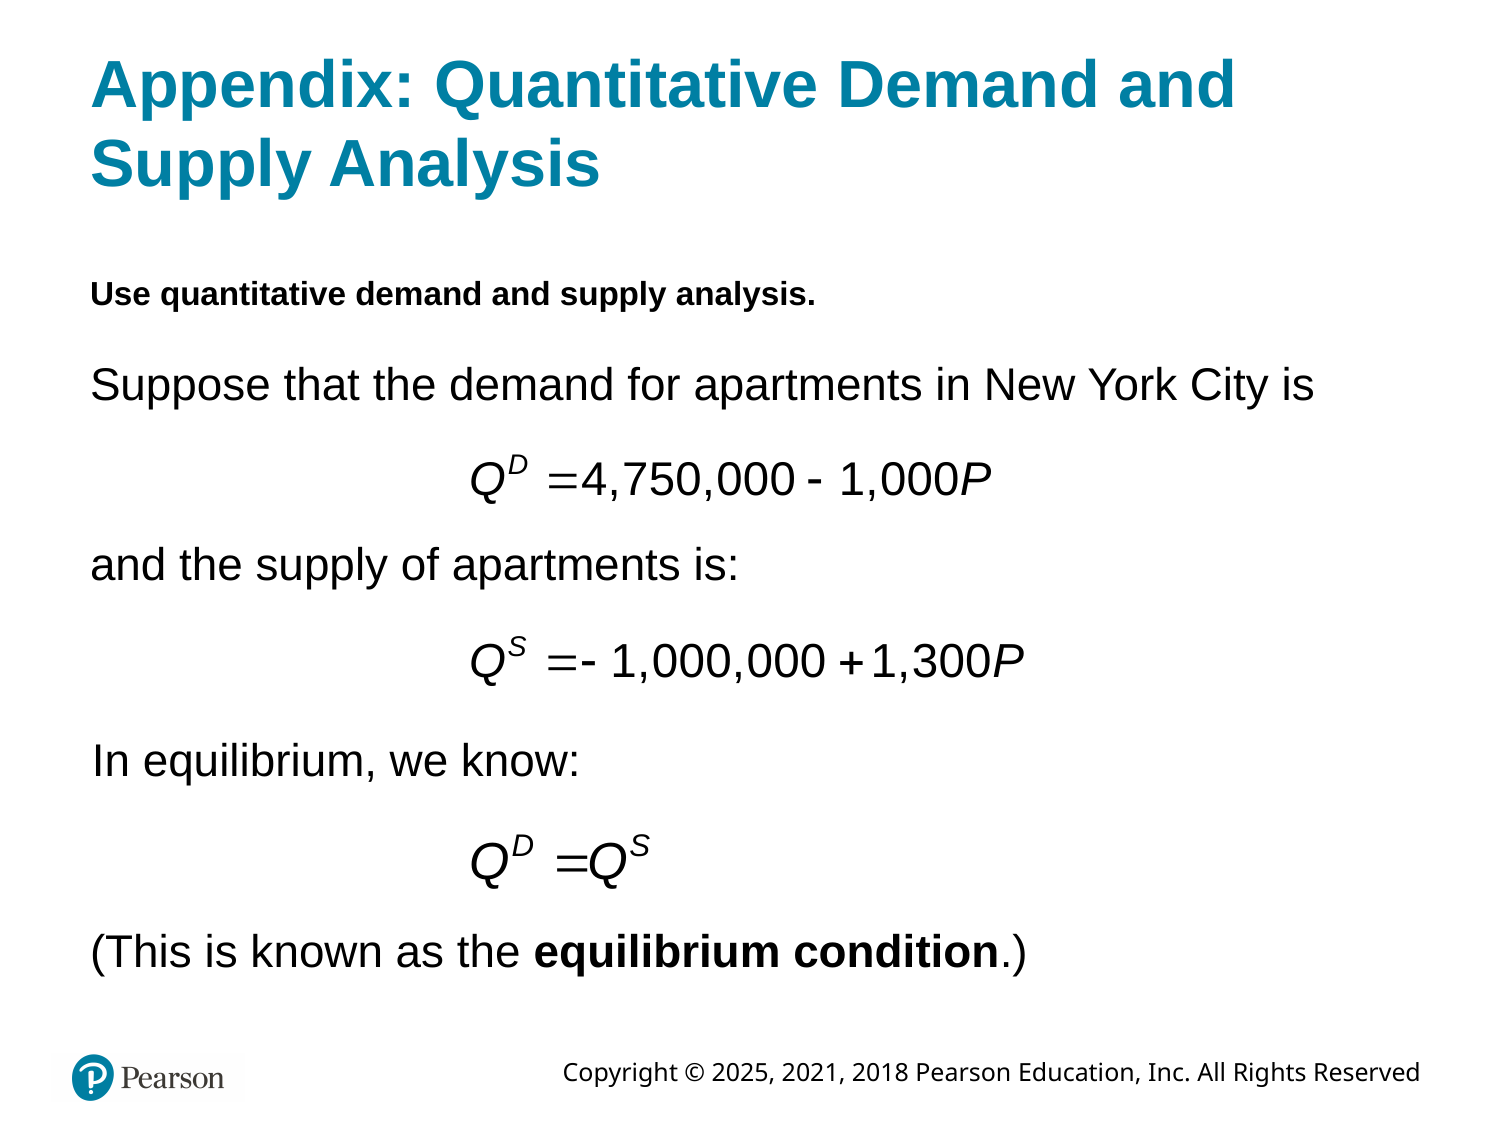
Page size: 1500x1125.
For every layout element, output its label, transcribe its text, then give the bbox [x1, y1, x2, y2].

list Use quantitative demand and supply analysis. [75, 271, 848, 325]
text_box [469, 629, 1030, 690]
picture [51, 1053, 245, 1102]
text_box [469, 827, 656, 893]
title Appendix: Quantitative Demand and Supply Analysis [75, 35, 1425, 216]
list In equilibrium, we know: [76, 730, 606, 800]
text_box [469, 448, 999, 508]
list (This is known as the equilibrium condition.) [75, 922, 1068, 994]
list and the supply of apartments is: [75, 534, 793, 600]
list Suppose that the demand for apartments in New York City is [75, 354, 1387, 421]
